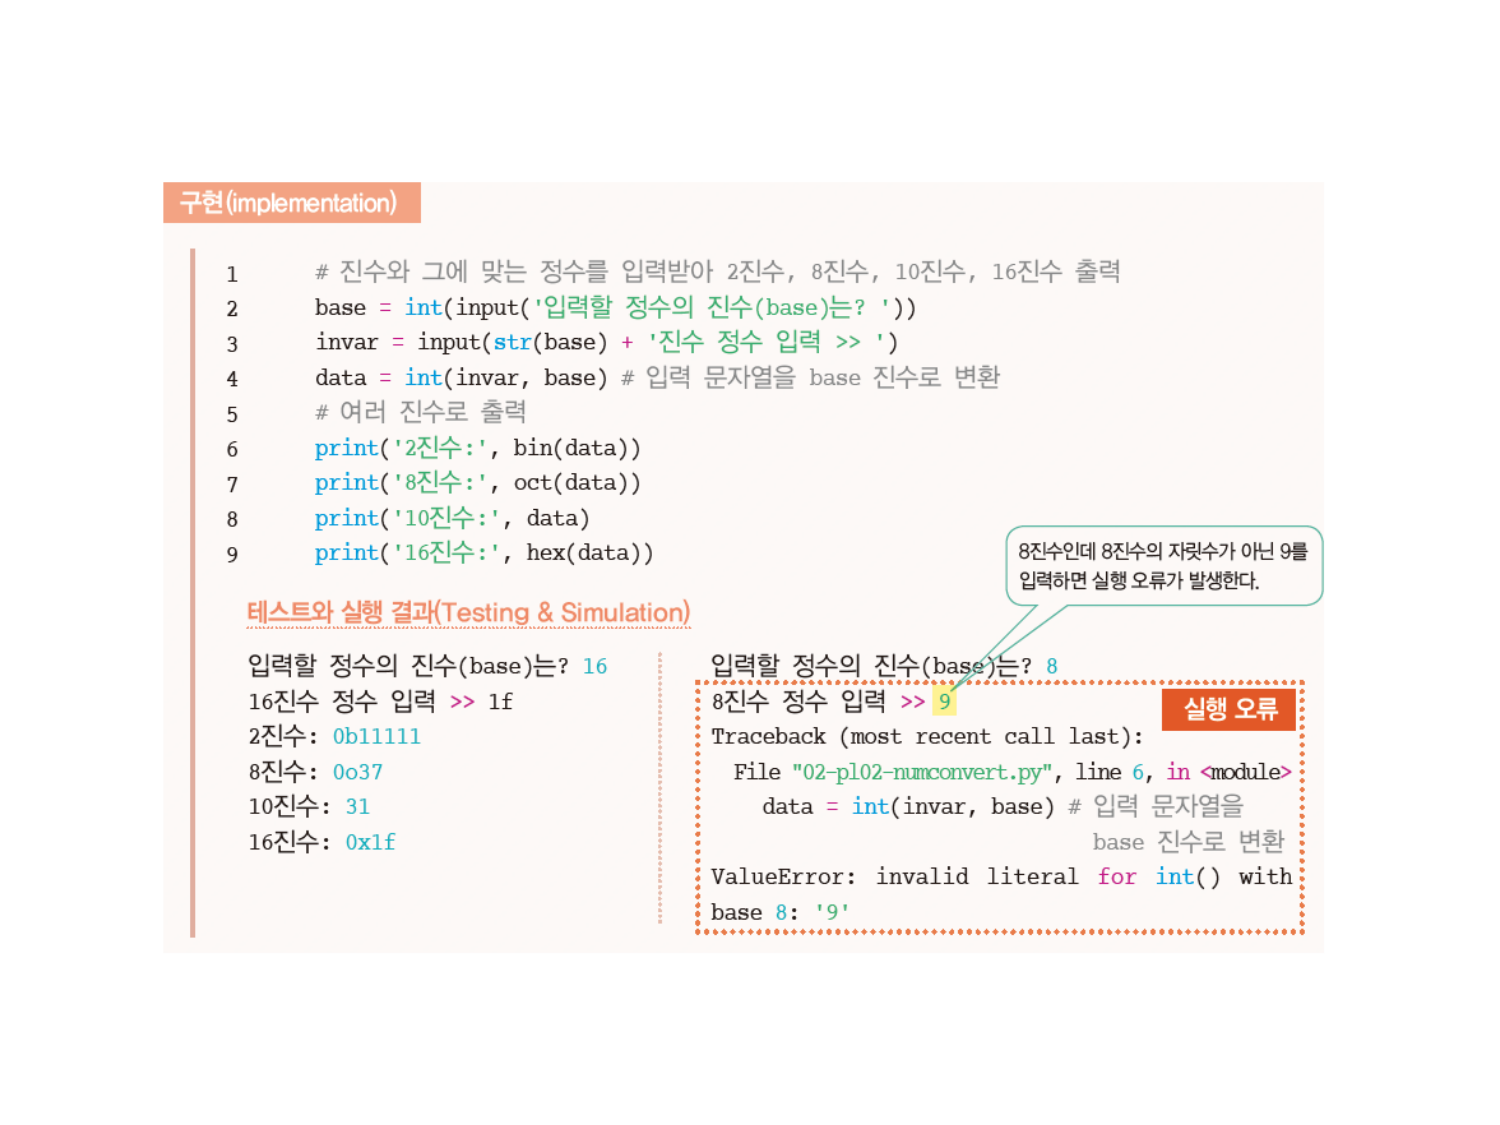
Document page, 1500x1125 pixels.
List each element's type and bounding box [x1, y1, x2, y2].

picture [152, 167, 1333, 962]
